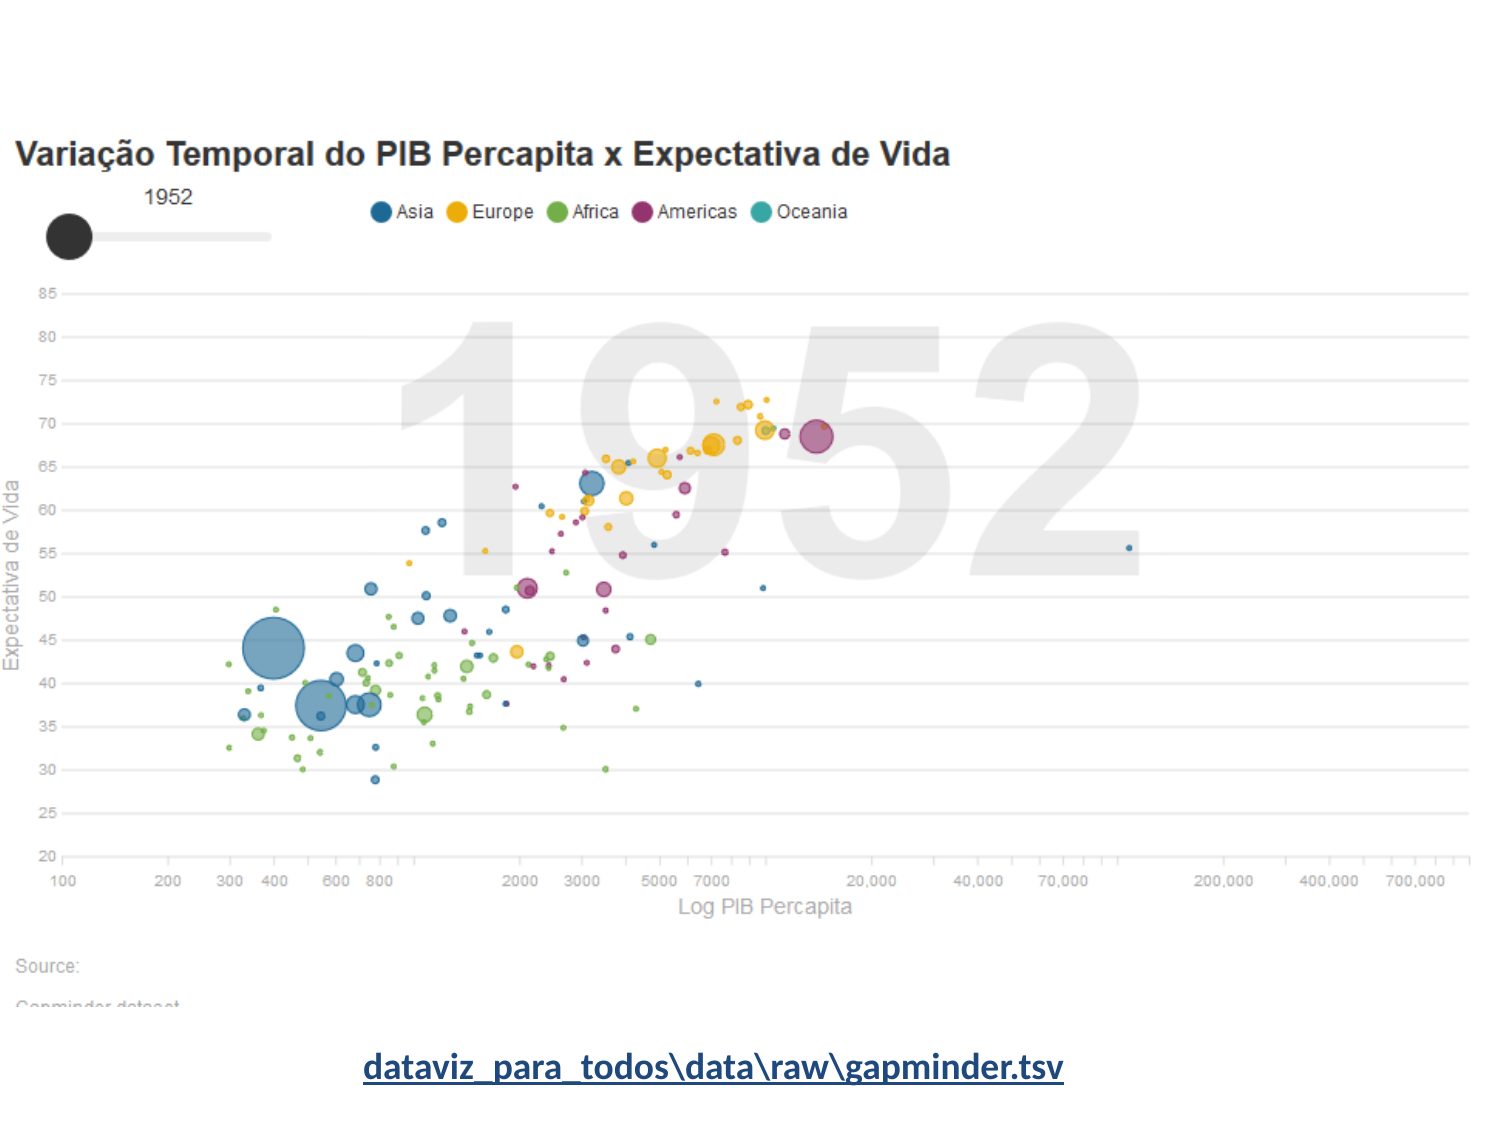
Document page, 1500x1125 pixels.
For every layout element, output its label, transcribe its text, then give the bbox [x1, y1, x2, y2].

picture [0, 118, 1500, 1007]
text_box dataviz_para_todos\data\raw\gapminder.tsv [348, 1034, 1500, 1095]
